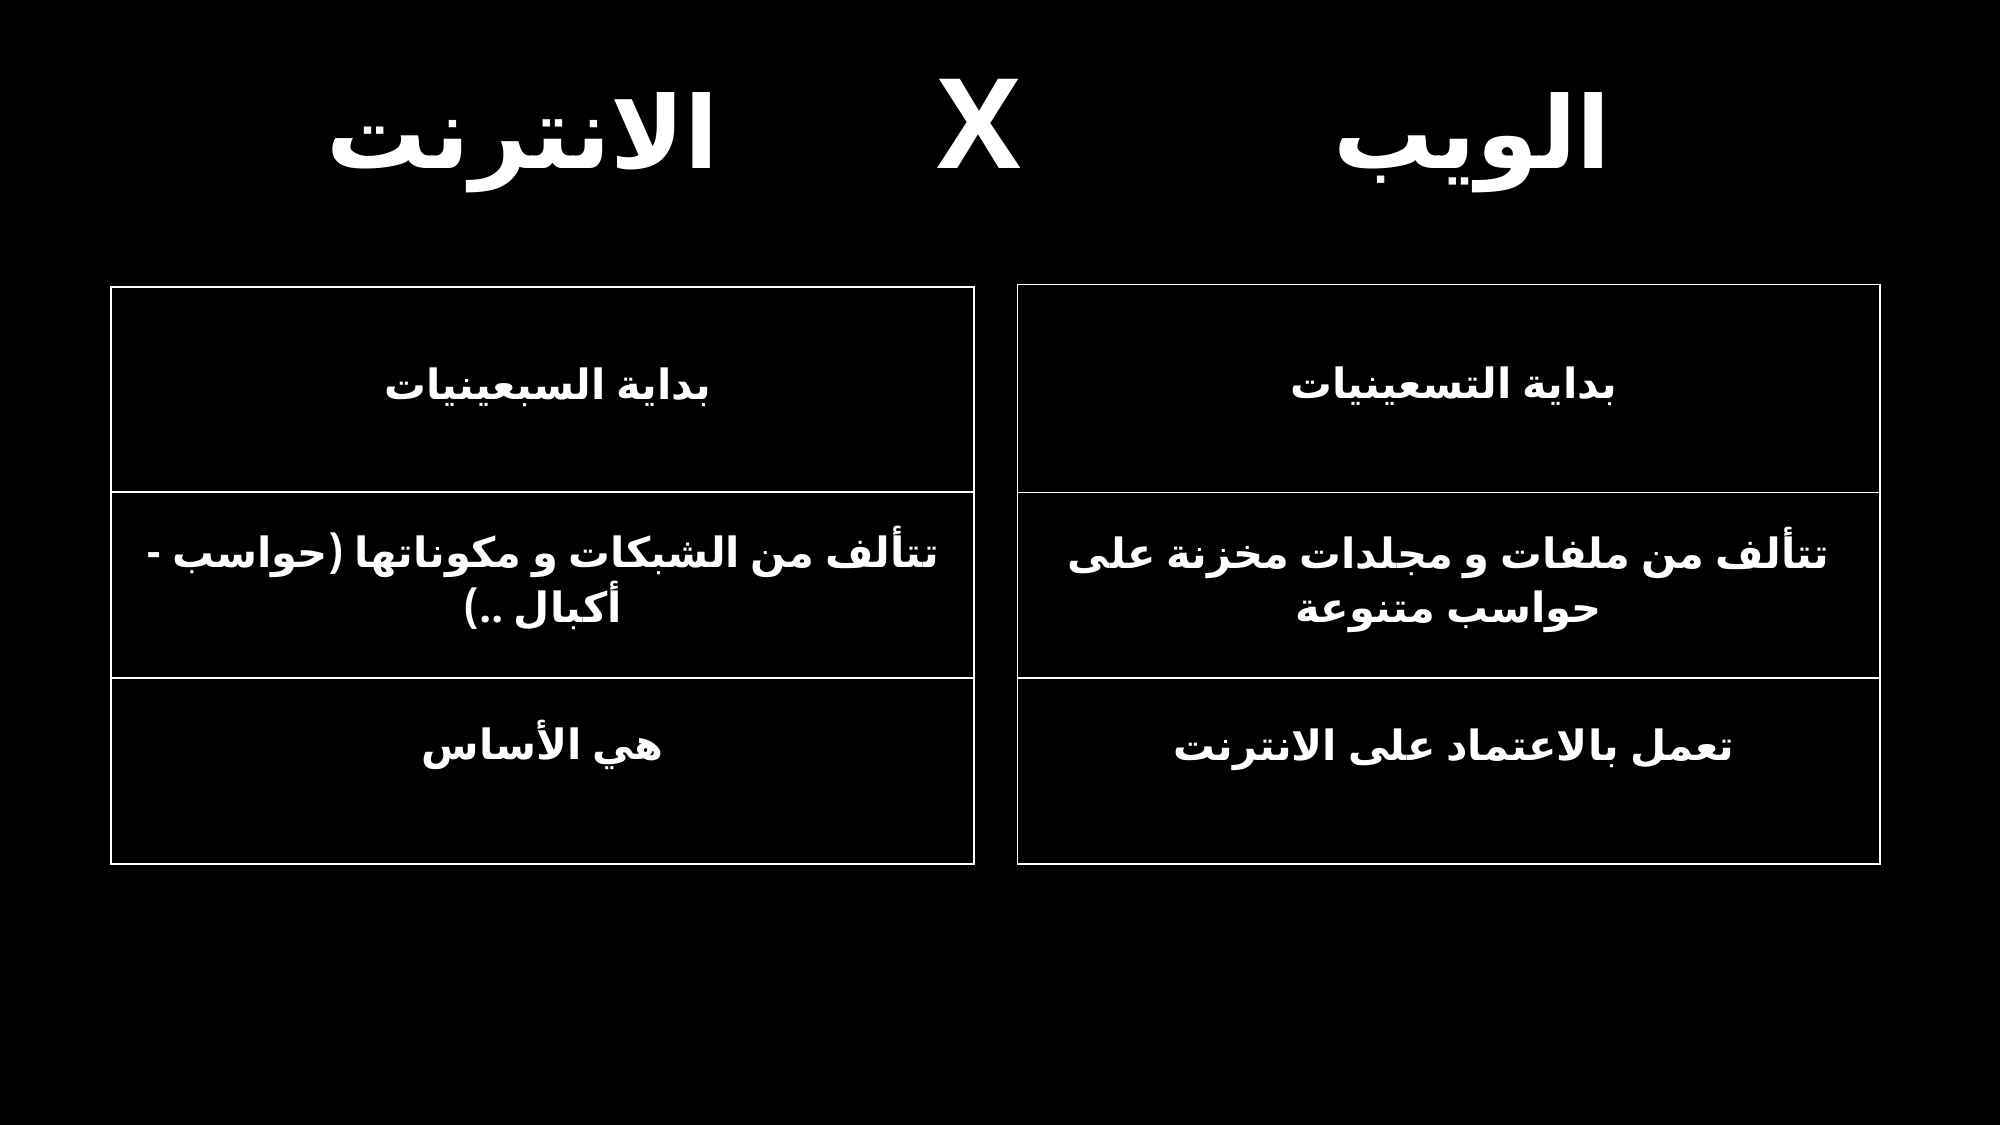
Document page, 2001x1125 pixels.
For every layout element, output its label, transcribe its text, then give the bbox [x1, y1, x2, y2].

table_cell تتألف من الشبكات و مكوناتها (حواسب - أكبال ..) [112, 493, 973, 677]
table_cell هي الأساس [112, 679, 973, 863]
table_cell تتألف من ملفات و مجلدات مخزنة على حواسب متنوعة [1018, 493, 1879, 677]
table_cell تعمل بالاعتماد على الانترنت [1018, 679, 1879, 863]
text_box الويب X الانترنت [106, 13, 1832, 231]
table_header بداية السبعينيات [112, 288, 973, 491]
table_header بداية التسعينيات [1018, 285, 1879, 492]
